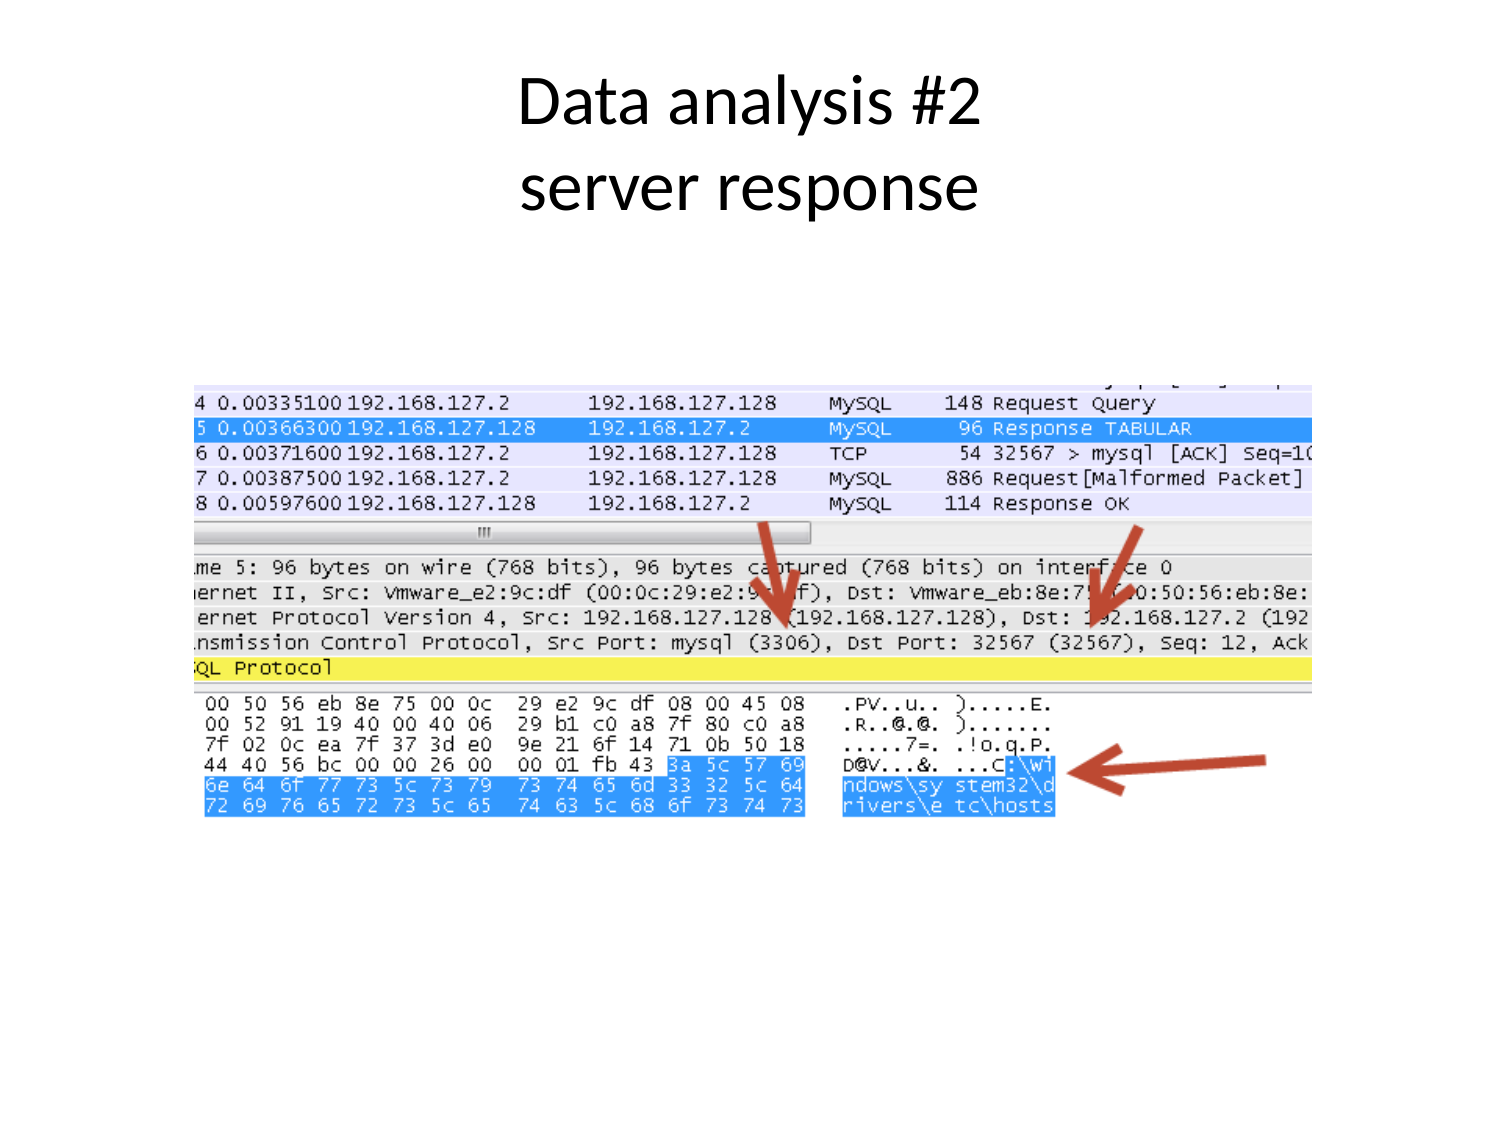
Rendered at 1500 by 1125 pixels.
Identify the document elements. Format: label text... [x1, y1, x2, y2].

title Data analysis #2 server response [75, 45, 1425, 233]
list [75, 262, 1425, 1005]
picture [194, 385, 1313, 836]
